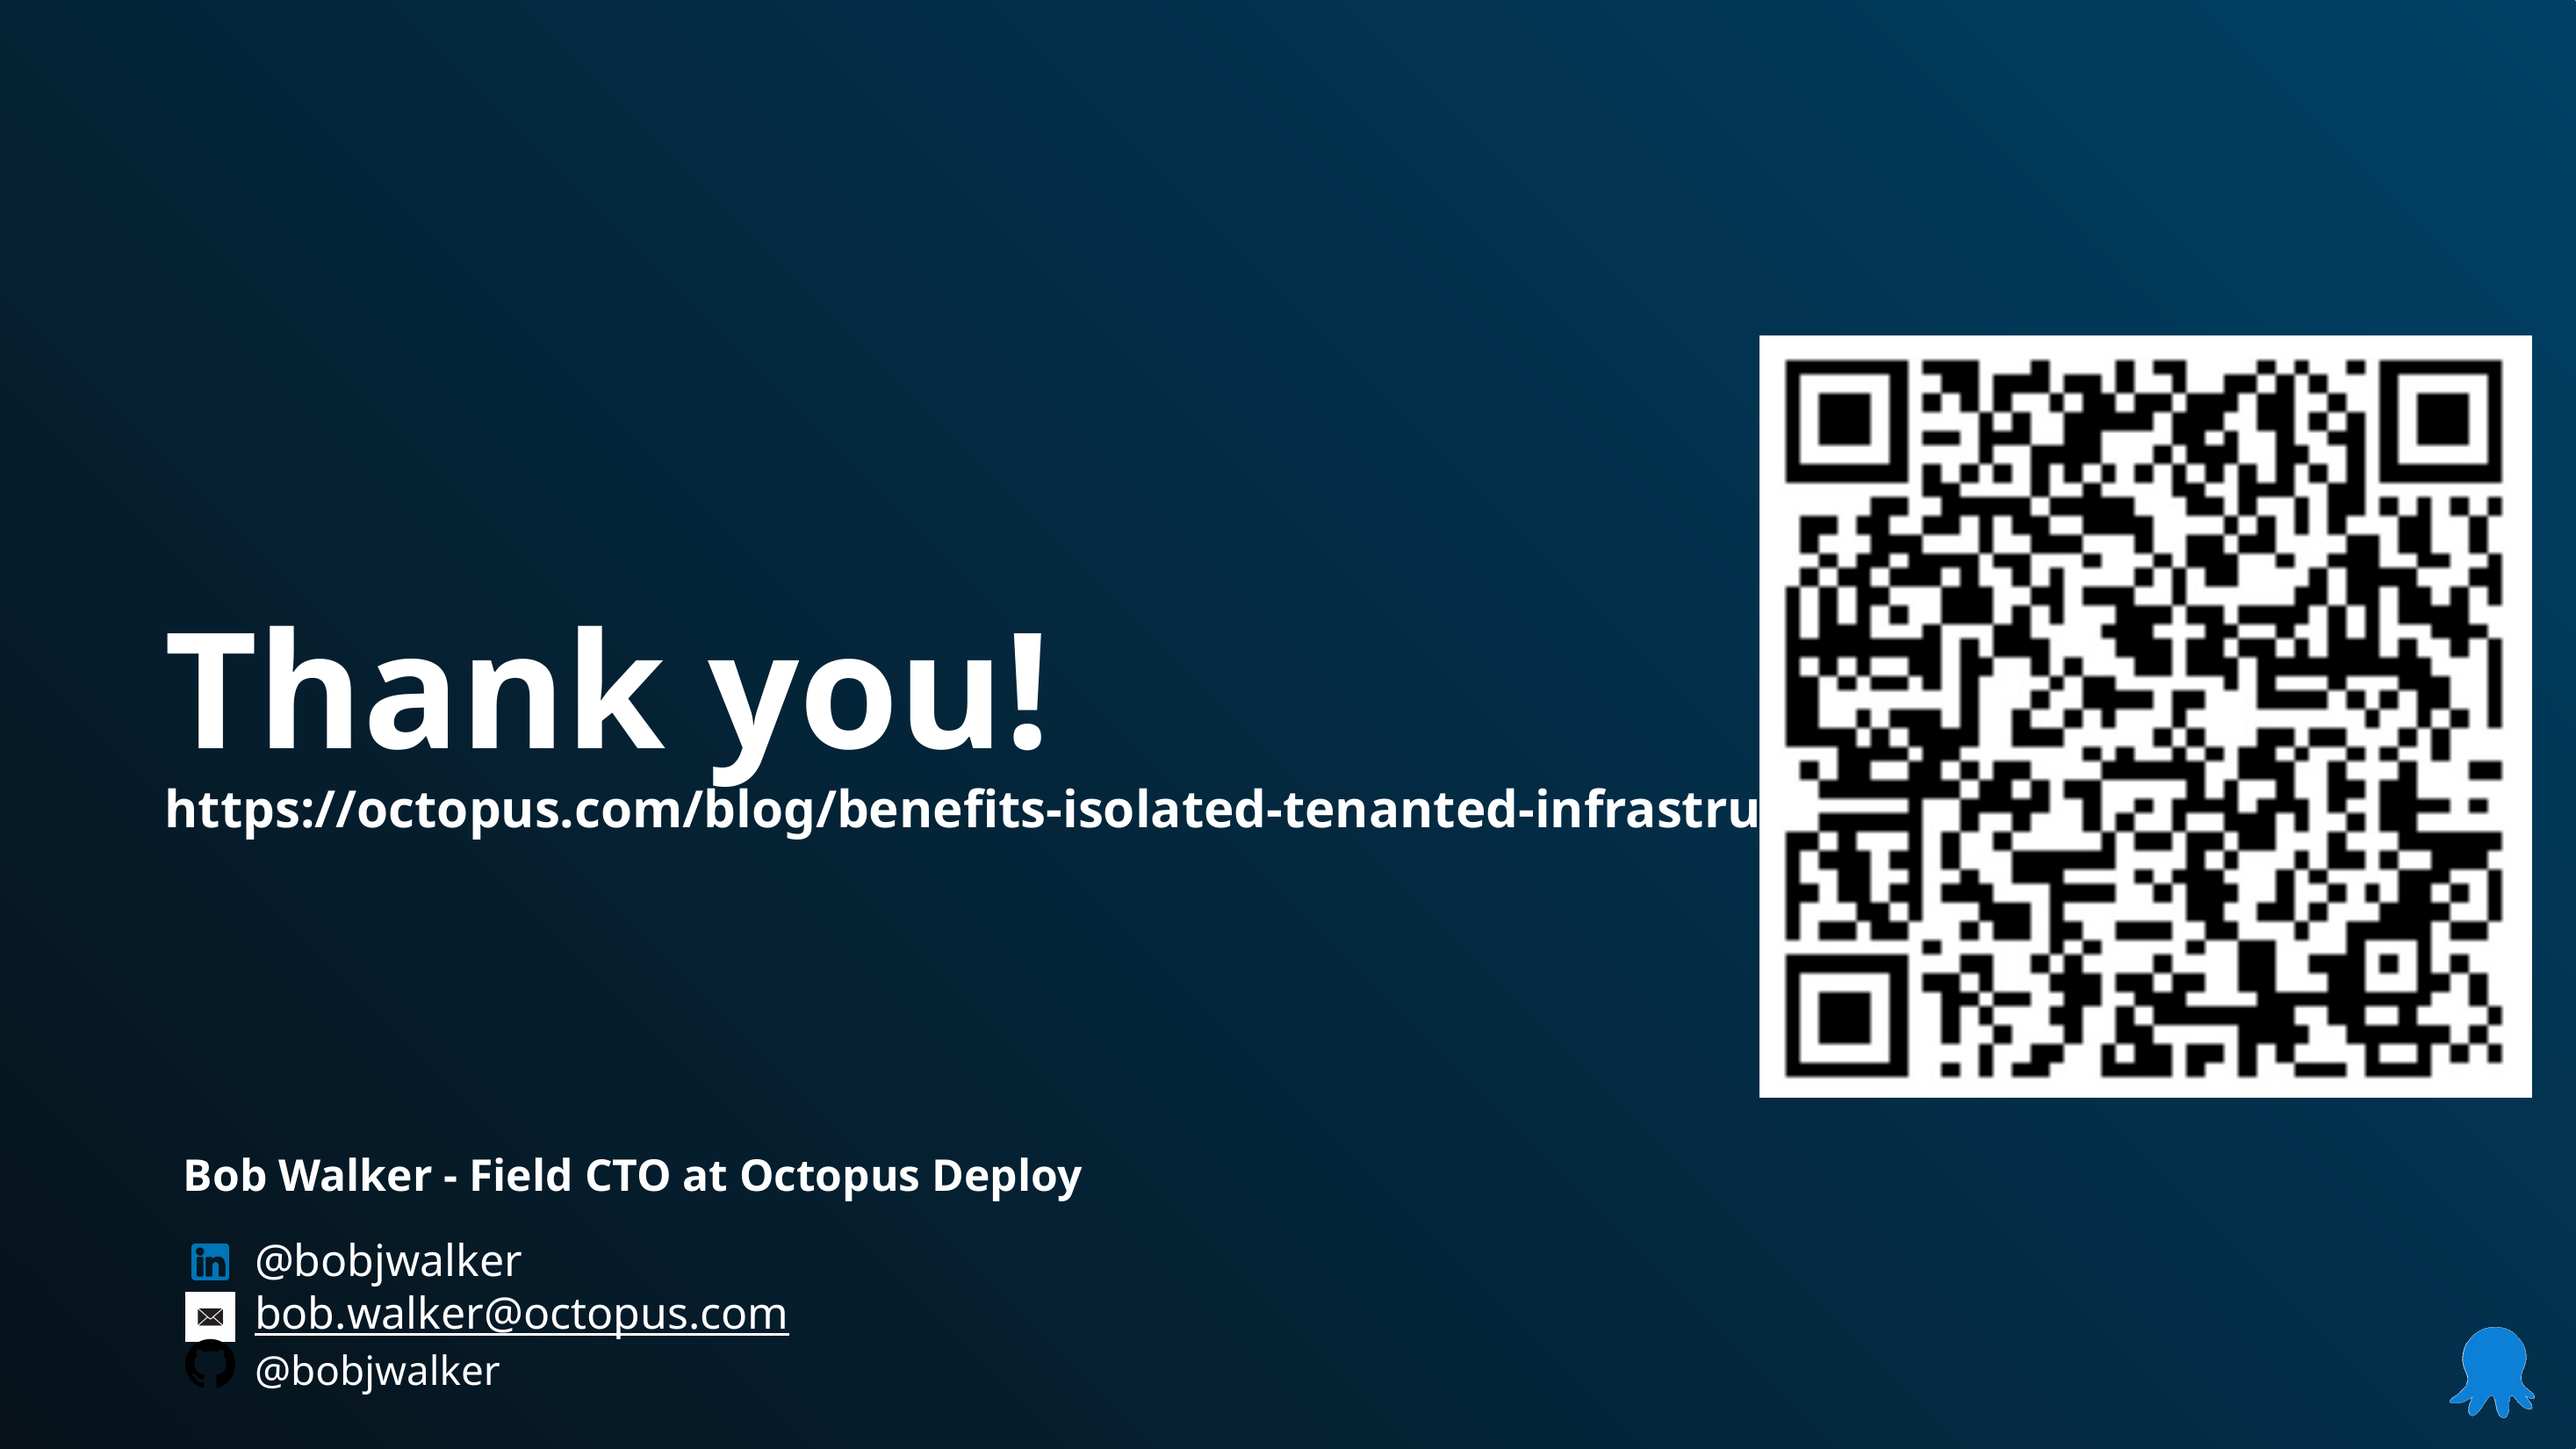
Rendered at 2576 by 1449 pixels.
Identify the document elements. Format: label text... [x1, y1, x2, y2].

picture [185, 1292, 235, 1388]
title Thank you! https://octopus.com/blog/benefits-isolated-tenanted-infrastructure [151, 488, 1754, 961]
subtitle Bob Walker - Field CTO at Octopus Deploy [170, 1132, 1655, 1207]
picture [1759, 335, 2532, 1098]
picture [2449, 1327, 2543, 1418]
picture [191, 1244, 229, 1281]
text_box @bobjwalker bob.walker@octopus.com @bobjwalker [241, 1219, 963, 1408]
